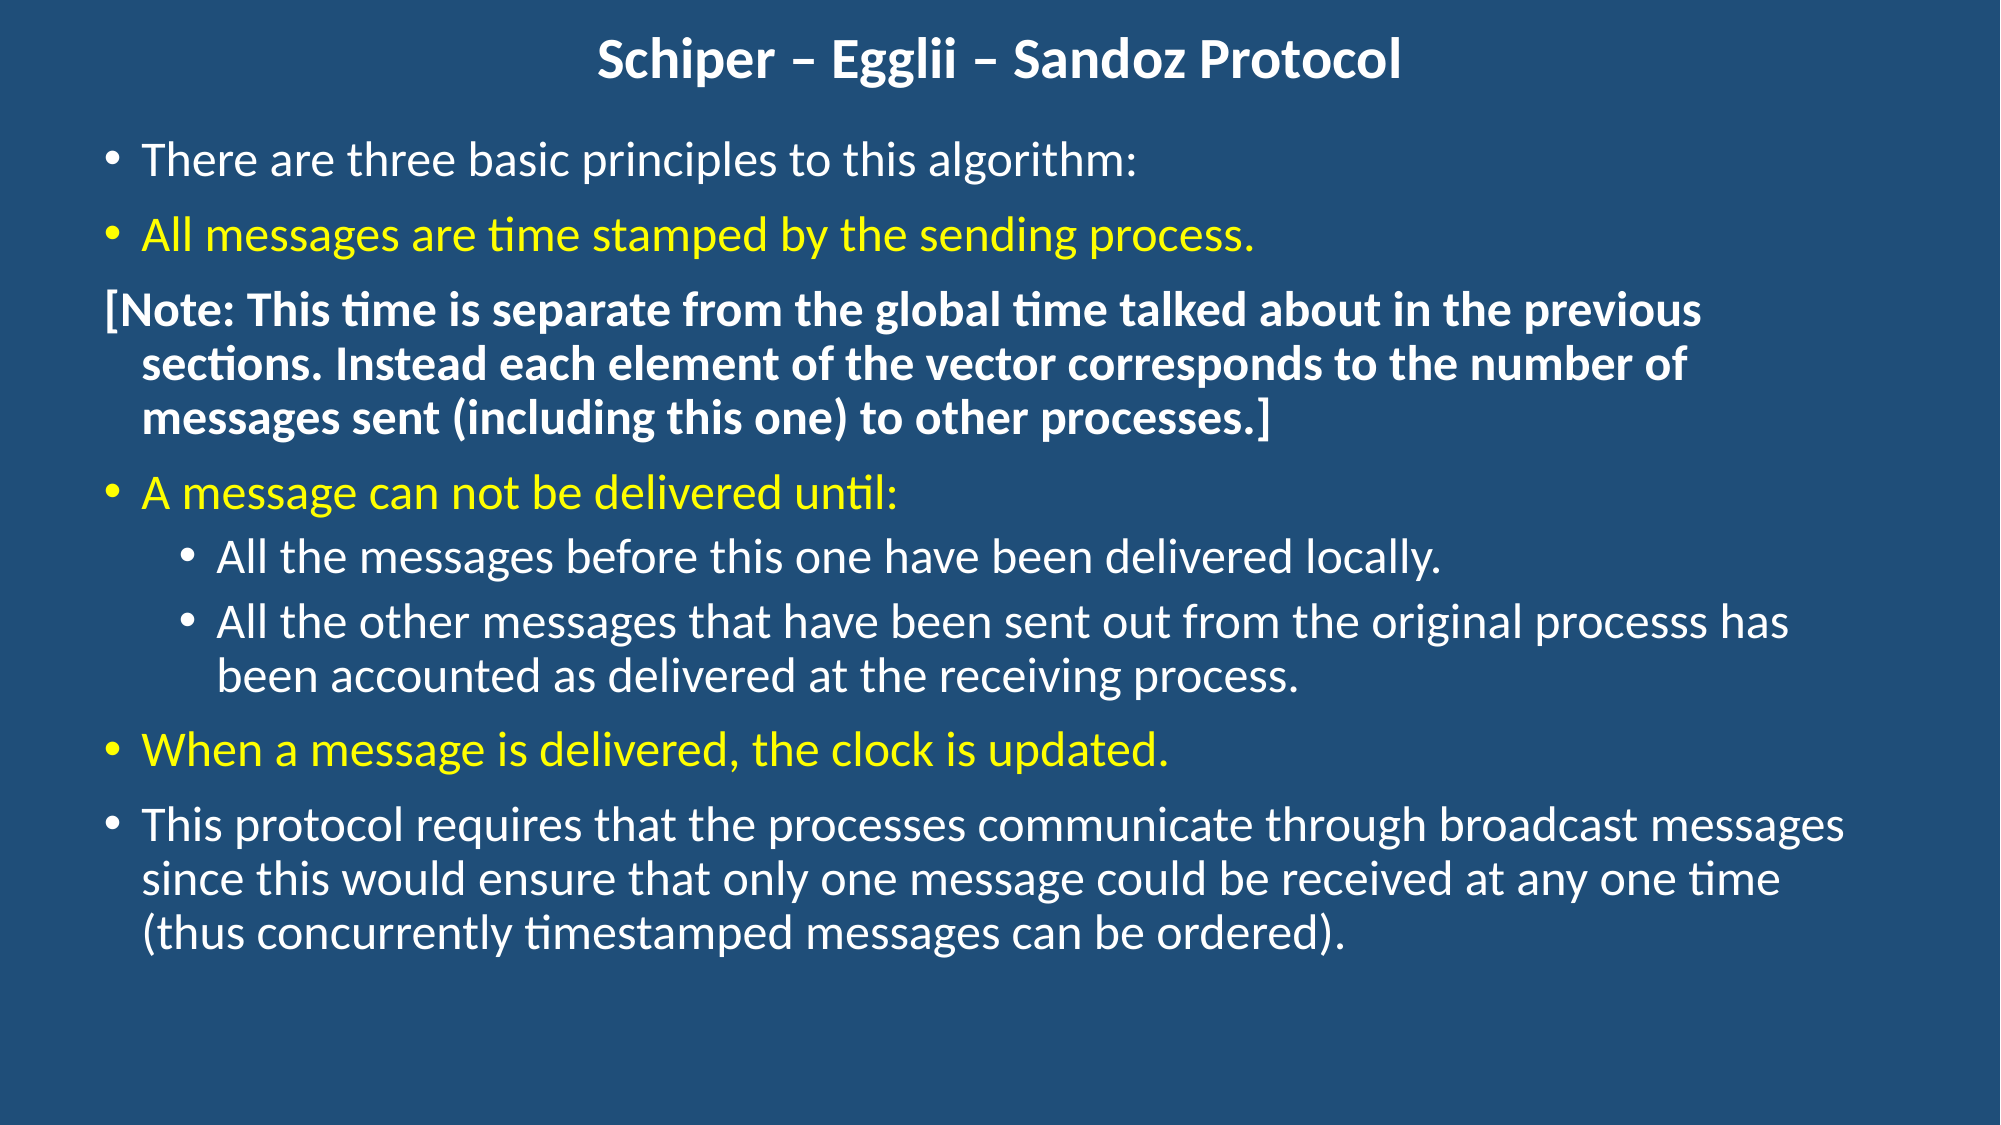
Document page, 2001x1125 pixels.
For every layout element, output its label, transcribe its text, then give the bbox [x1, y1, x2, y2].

list There are three basic principles to this algorithm: All messages are time stamped by the sending process. [Note: This time is separate from the global time talked about in the previous sections. Instead each element of the vector corresponds to the number of messages sent (including this one) to other processes.] A message can not be delivered until: All the messages before this one have been delivered locally. All the other messages that have been sent out from the original processs has been accounted as delivered at the receiving process. When a message is delivered, the clock is updated. This protocol requires that the processes communicate through broadcast messages since this would ensure that only one message could be received at any one time (thus concurrently timestamped messages can be ordered). [88, 126, 1863, 1002]
title Schiper – Egglii – Sandoz Protocol [137, 26, 1863, 93]
